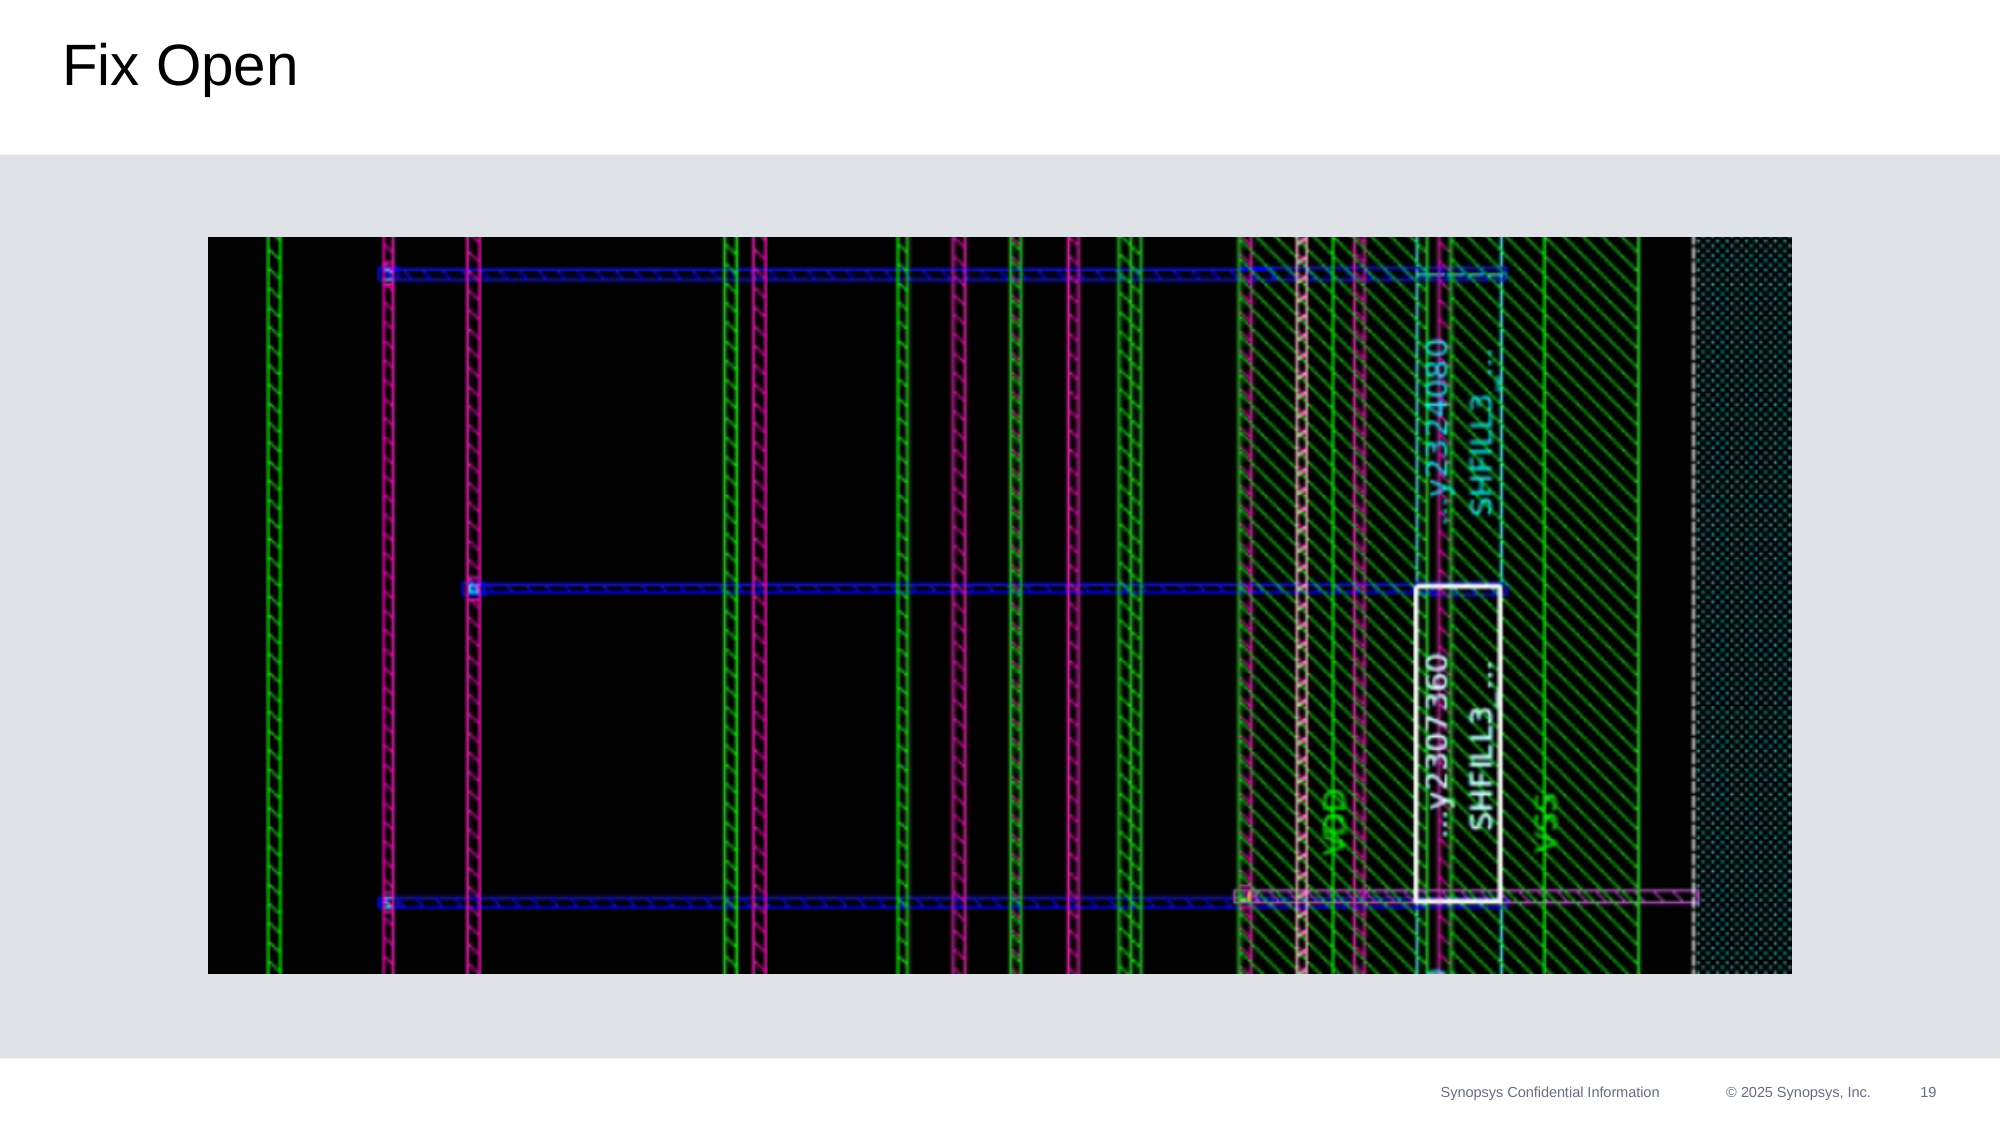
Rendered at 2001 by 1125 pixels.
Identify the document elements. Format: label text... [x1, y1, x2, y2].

footer Synopsys Confidential Information [1180, 1073, 1660, 1109]
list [208, 237, 1792, 974]
title Fix Open [62, 27, 1938, 103]
